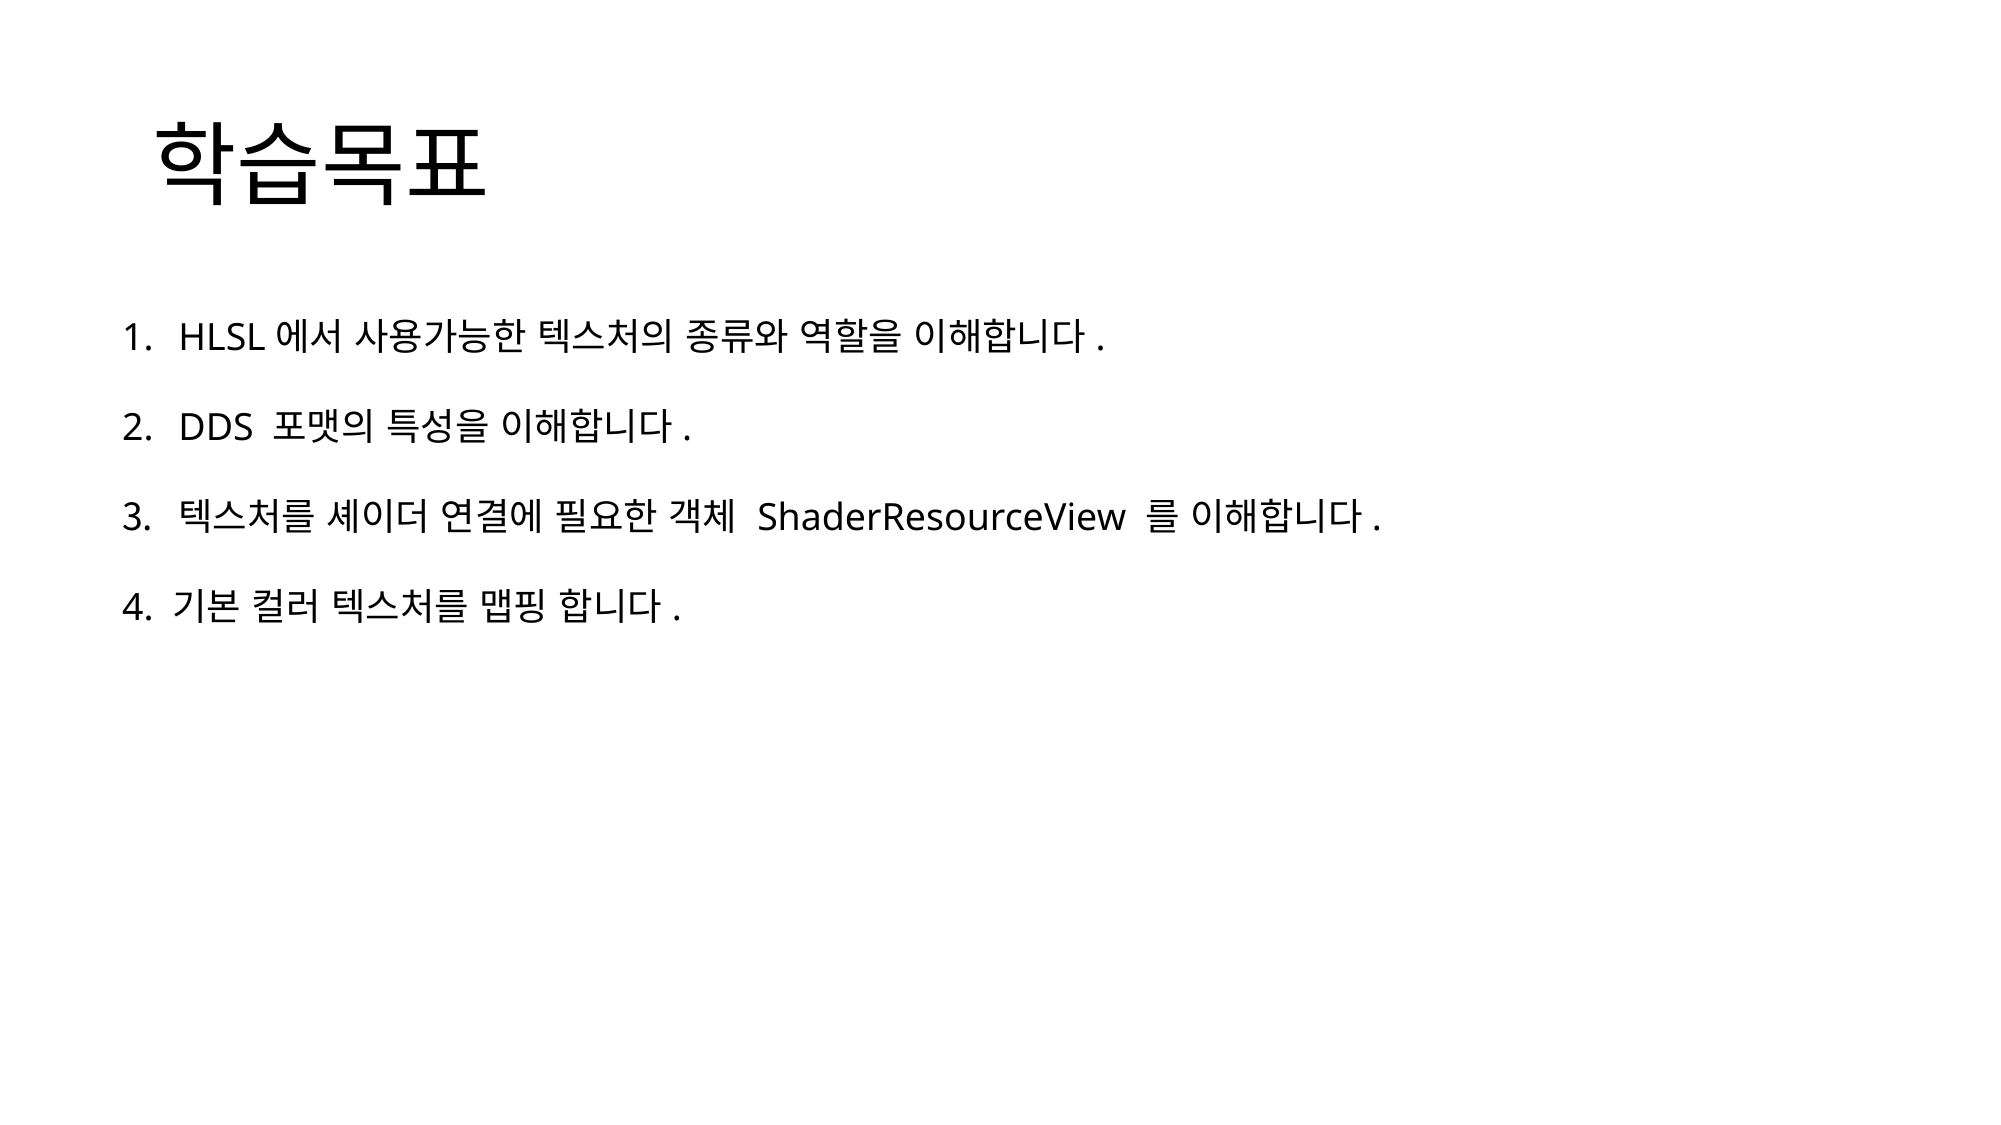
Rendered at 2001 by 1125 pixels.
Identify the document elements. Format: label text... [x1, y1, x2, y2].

title 학습목표 [137, 59, 1863, 278]
text_box HLSL에서 사용가능한 텍스처의 종류와 역할을 이해합니다. DDS 포맷의 특성을 이해합니다. 텍스처를 셰이더 연결에 필요한 객체 ShaderResourceView 를 이해합니다. 4. 기본 컬러 텍스처를 맵핑 합니다. [107, 305, 1819, 636]
